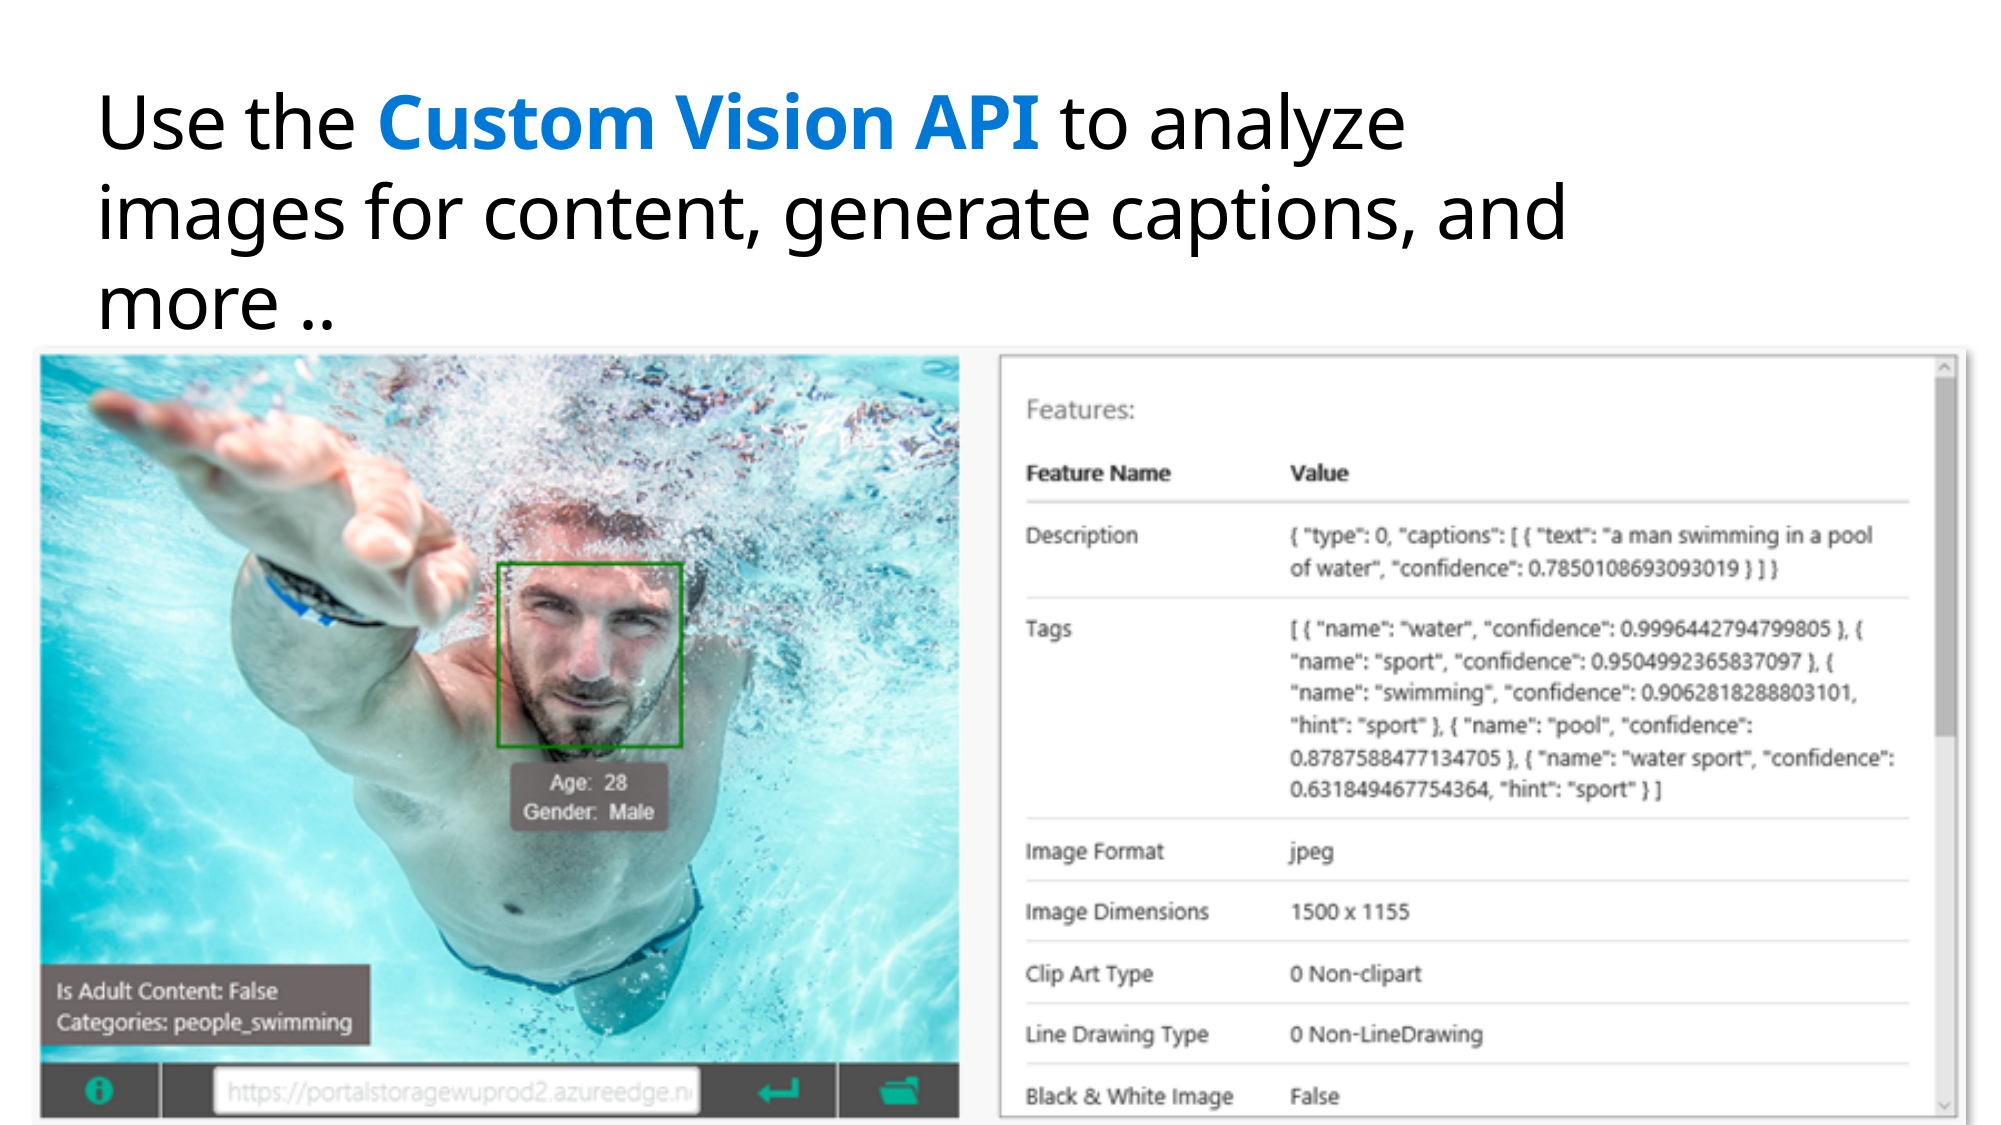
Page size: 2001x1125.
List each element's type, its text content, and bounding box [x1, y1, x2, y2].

picture [34, 348, 1966, 1125]
title Use the Custom Vision API to analyze images for content, generate captions, and more .. [96, 75, 1669, 345]
